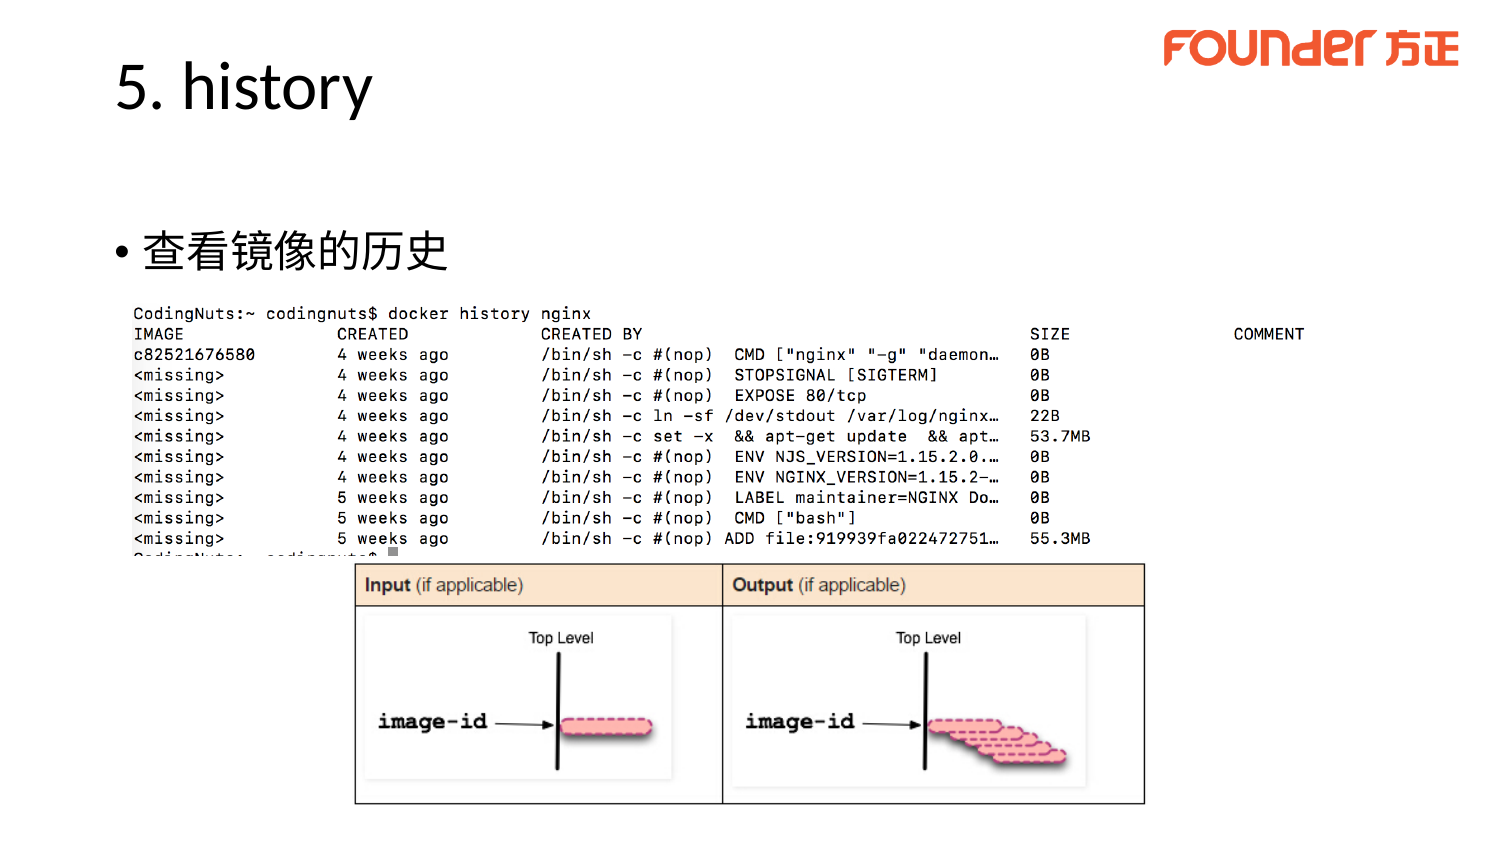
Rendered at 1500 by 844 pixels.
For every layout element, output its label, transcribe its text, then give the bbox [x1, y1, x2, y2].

picture [351, 561, 1149, 807]
picture [132, 303, 1368, 556]
title 5. history [103, 44, 1397, 208]
list 查看镜像的历史 [103, 224, 741, 760]
picture [1136, 0, 1485, 102]
